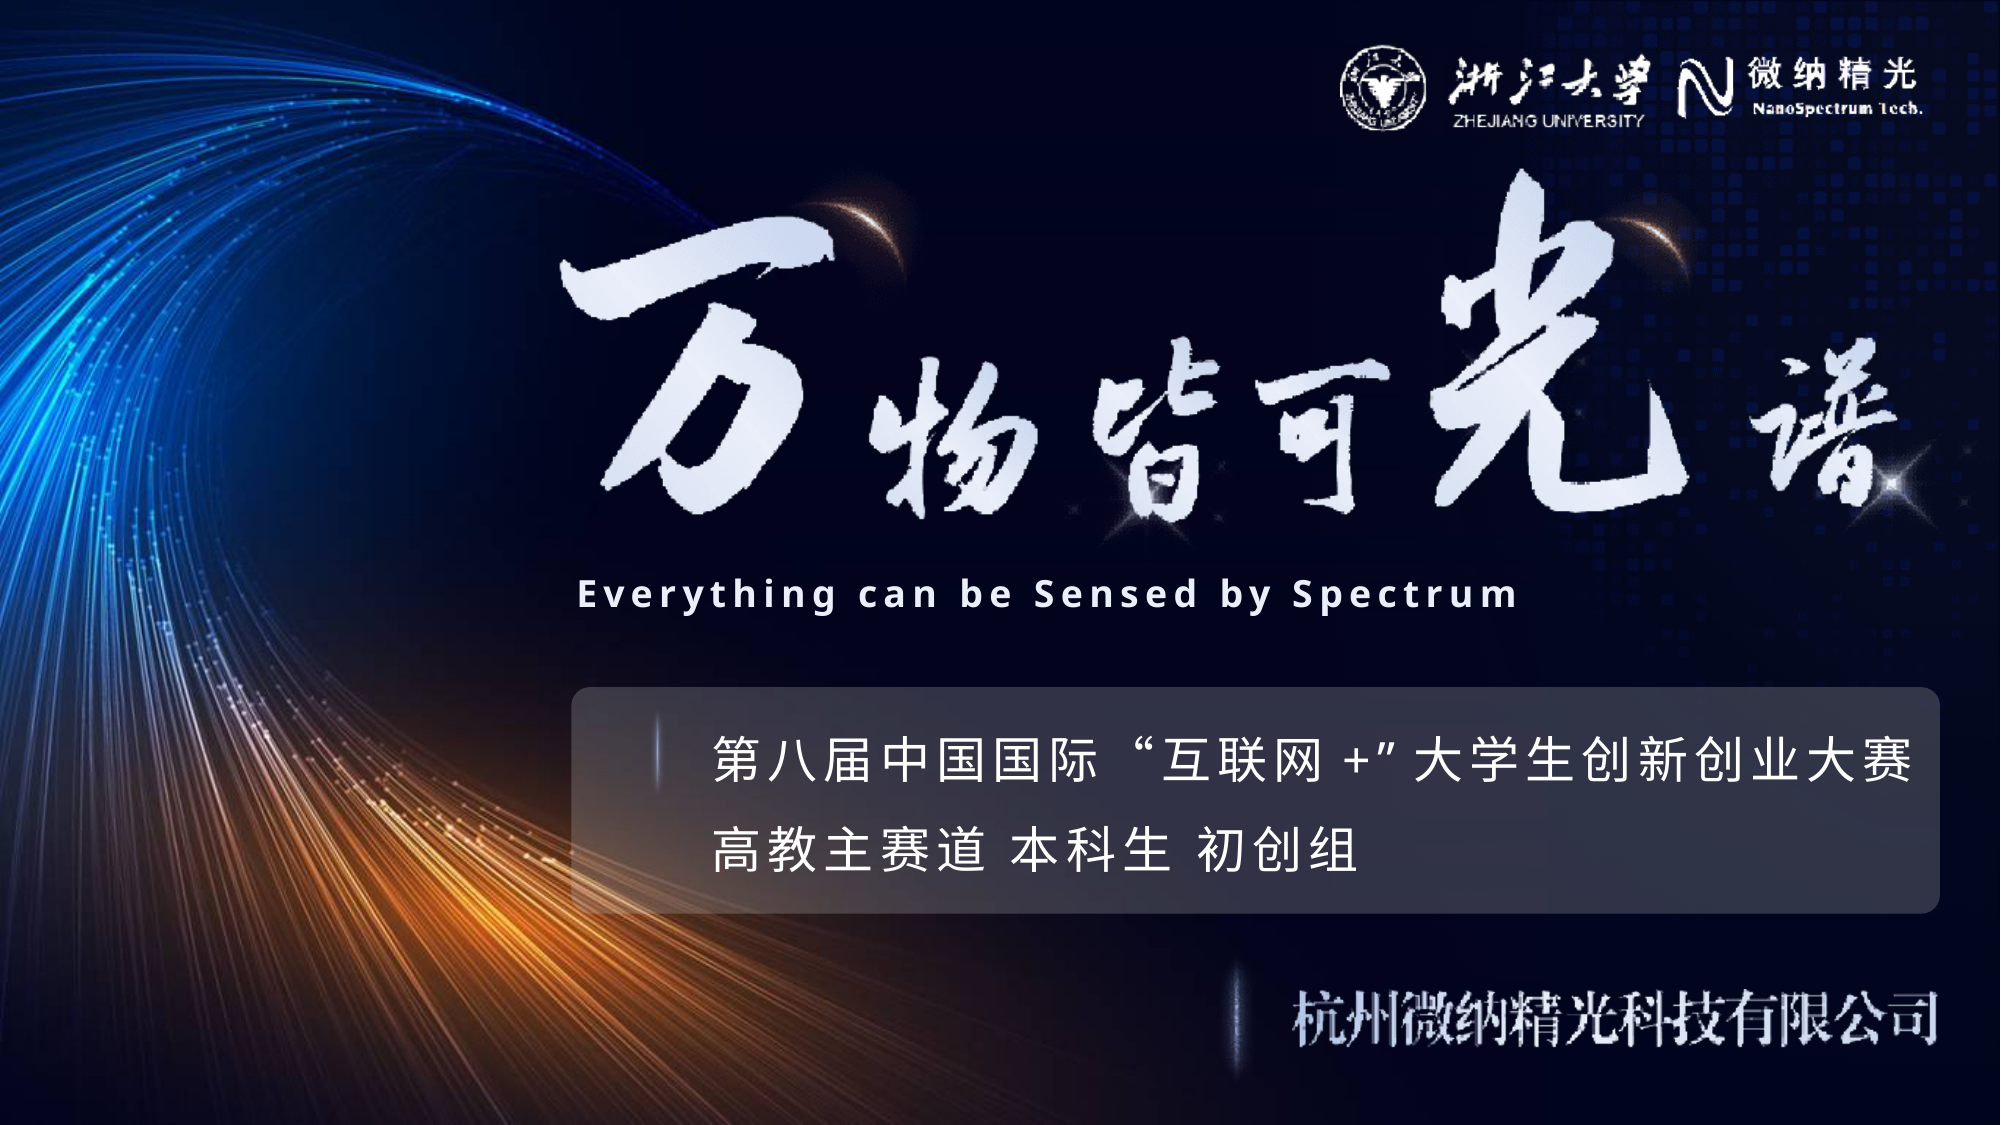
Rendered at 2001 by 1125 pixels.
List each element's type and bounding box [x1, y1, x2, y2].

text_box [571, 687, 2000, 914]
picture [0, 0, 2000, 1125]
